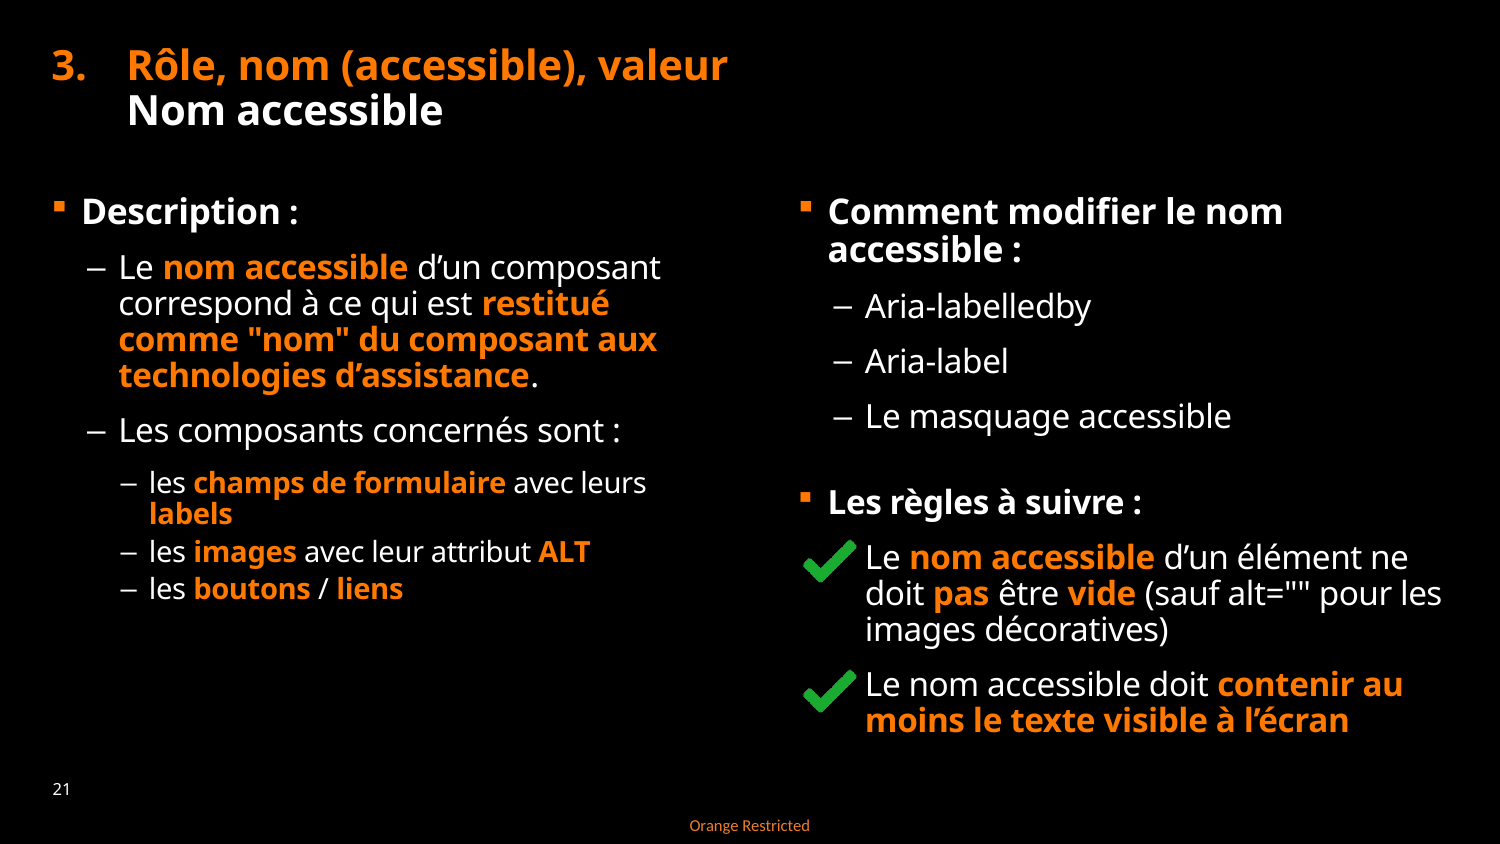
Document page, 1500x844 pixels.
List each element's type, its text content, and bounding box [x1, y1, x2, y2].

title Rôle, nom (accessible), valeur Nom accessible [51, 43, 1449, 166]
picture [802, 539, 857, 584]
picture [802, 669, 857, 714]
list Description : Le nom accessible d’un composant correspond à ce qui est restitué comme "nom" du composant aux technologies d’assistance. Les composants concernés sont : les champs de formulaire avec leurs labels les images avec leur attribut ALT les boutons / liens [51, 193, 703, 747]
list Comment modifier le nom accessible : Aria-labelledby Aria-label Le masquage accessible Les règles à suivre : Le nom accessible d’un élément ne doit pas être vide (sauf alt="" pour les images décoratives) Le nom accessible doit contenir au moins le texte visible à l’écran [798, 193, 1449, 747]
